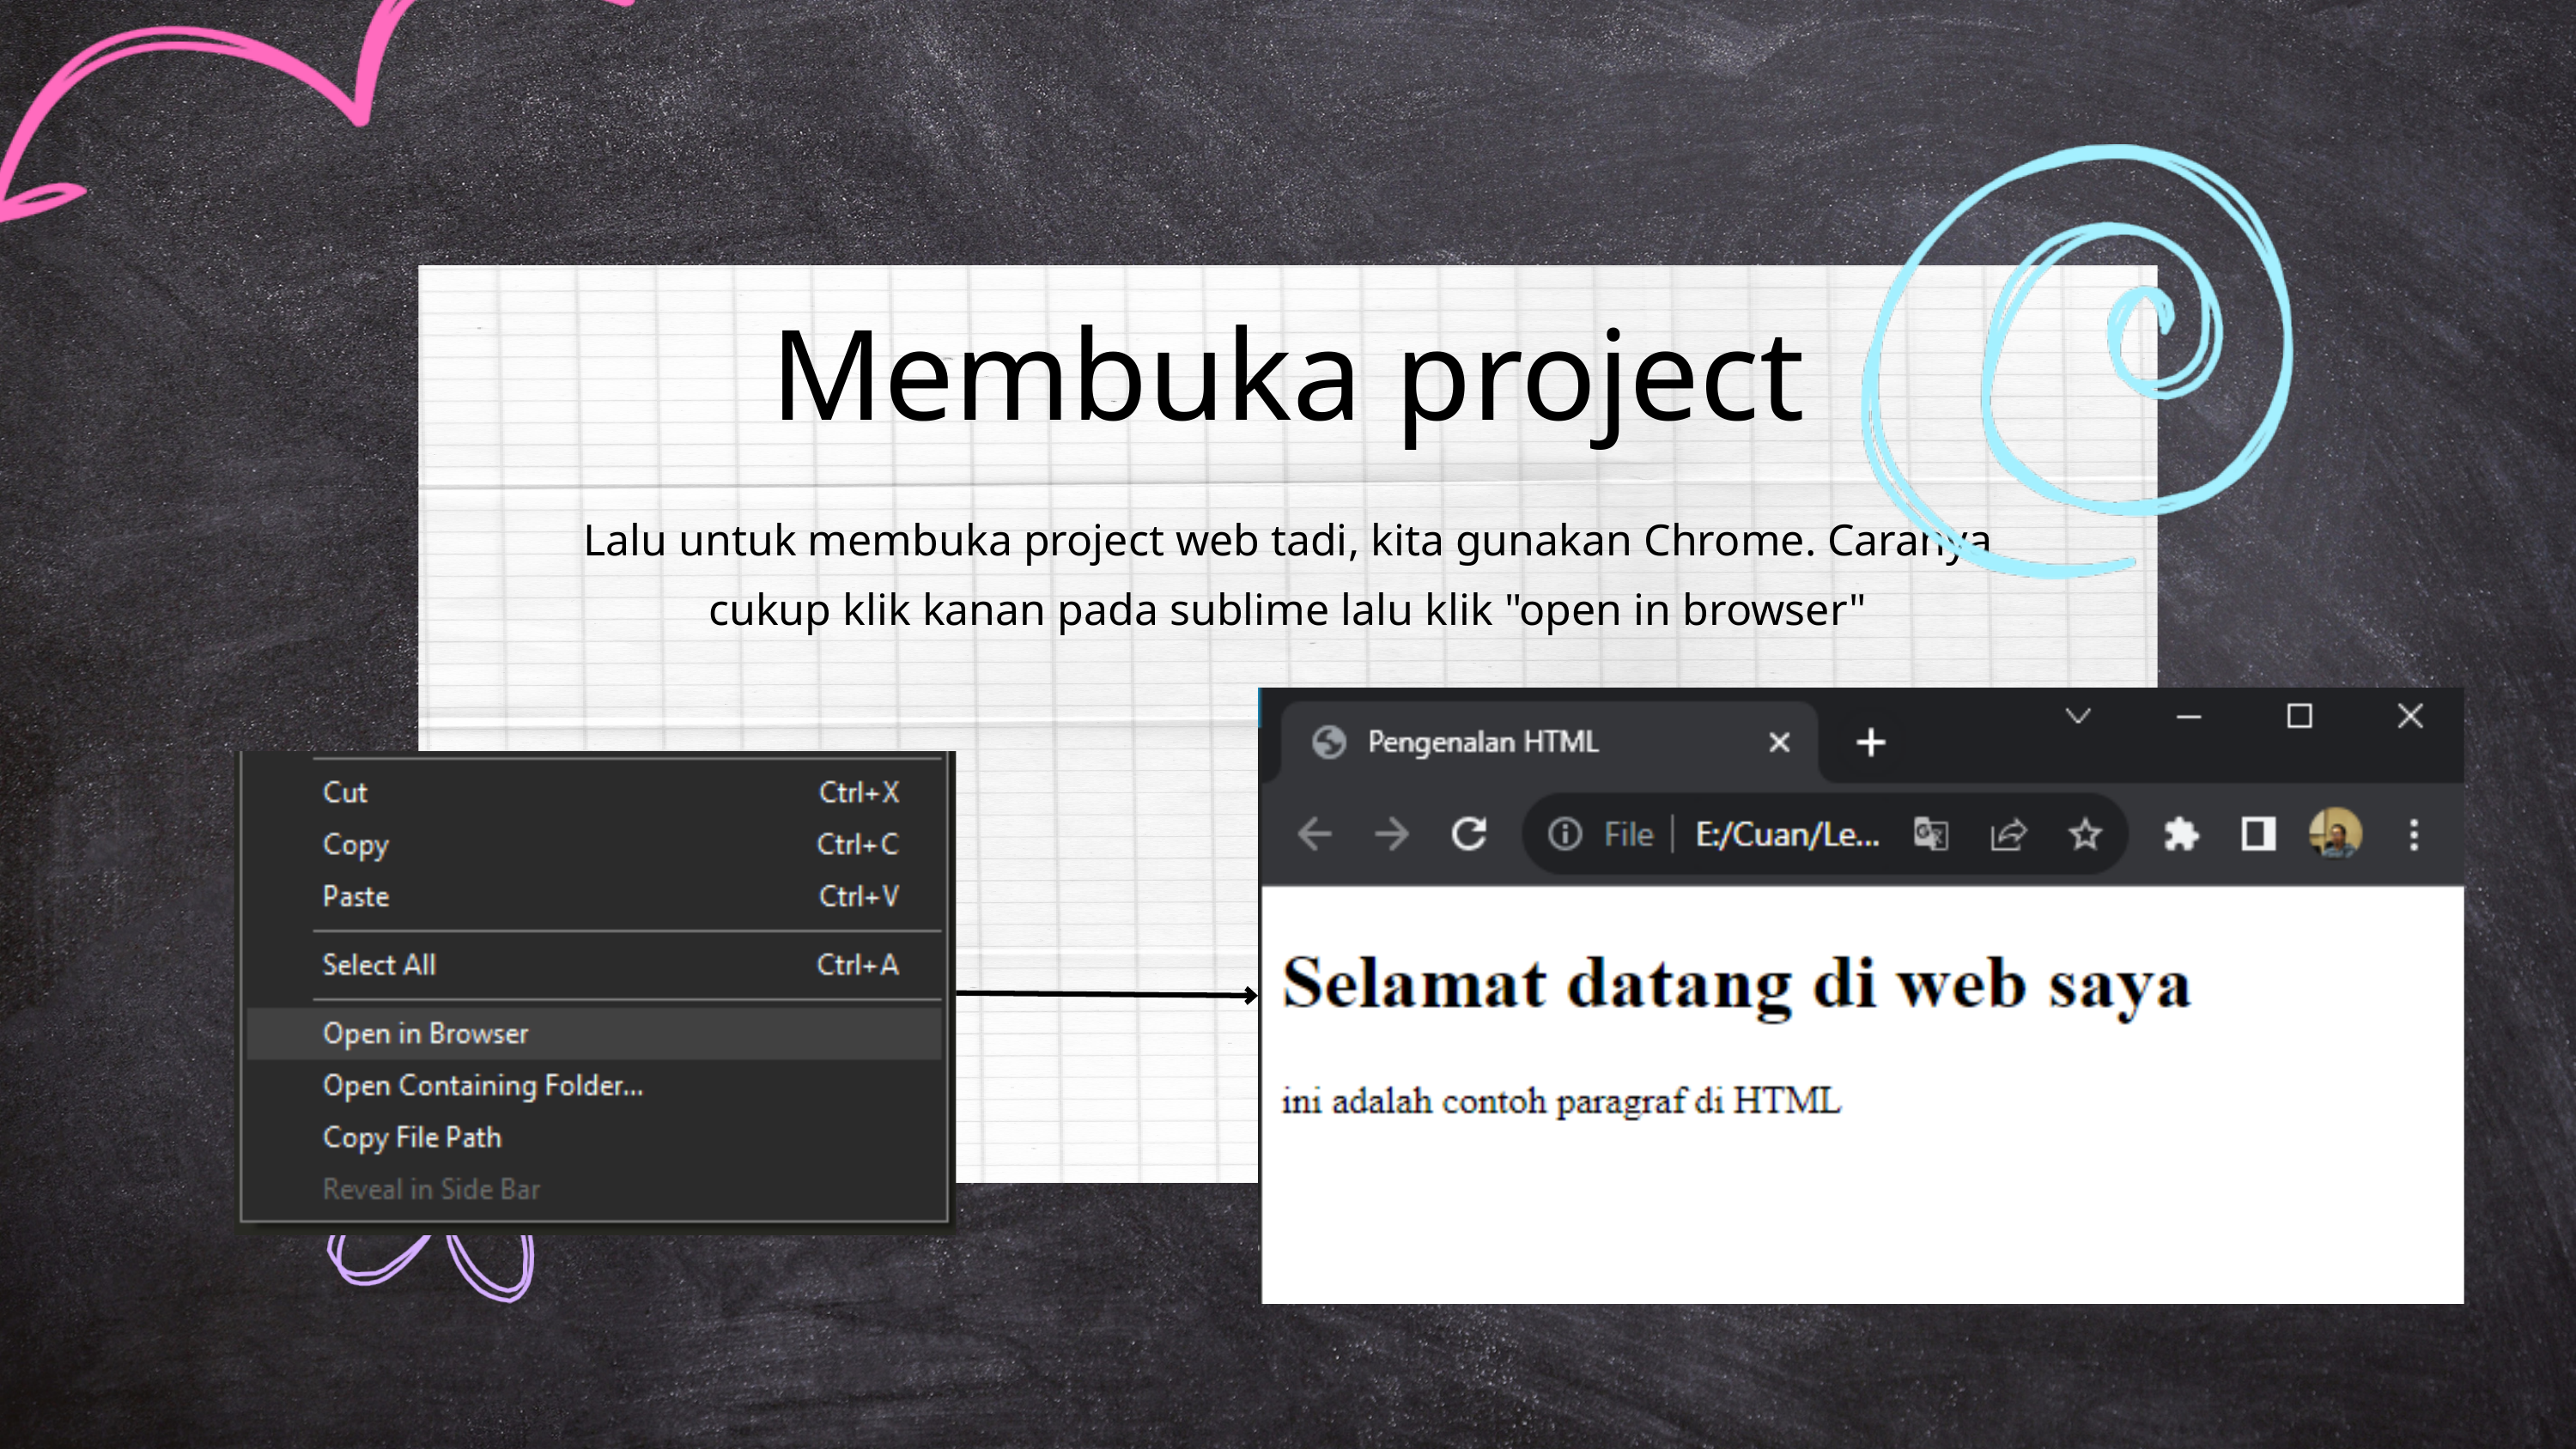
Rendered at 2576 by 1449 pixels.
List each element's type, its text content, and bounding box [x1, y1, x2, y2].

text_box [0, 0, 2576, 1449]
text_box [0, 0, 638, 226]
text_box [956, 989, 1259, 1003]
text_box [289, 1235, 621, 1304]
text_box [234, 751, 957, 1235]
text_box Lalu untuk membuka project web tadi, kita gunakan Chrome. Caranya cukup klik kanan pada sublime lalu klik "open in browser" [577, 495, 1999, 634]
text_box [1258, 688, 2464, 1304]
text_box Membuka project [595, 343, 1861, 446]
text_box [418, 265, 2158, 995]
text_box [1861, 144, 2296, 579]
text_box [957, 993, 1258, 1183]
